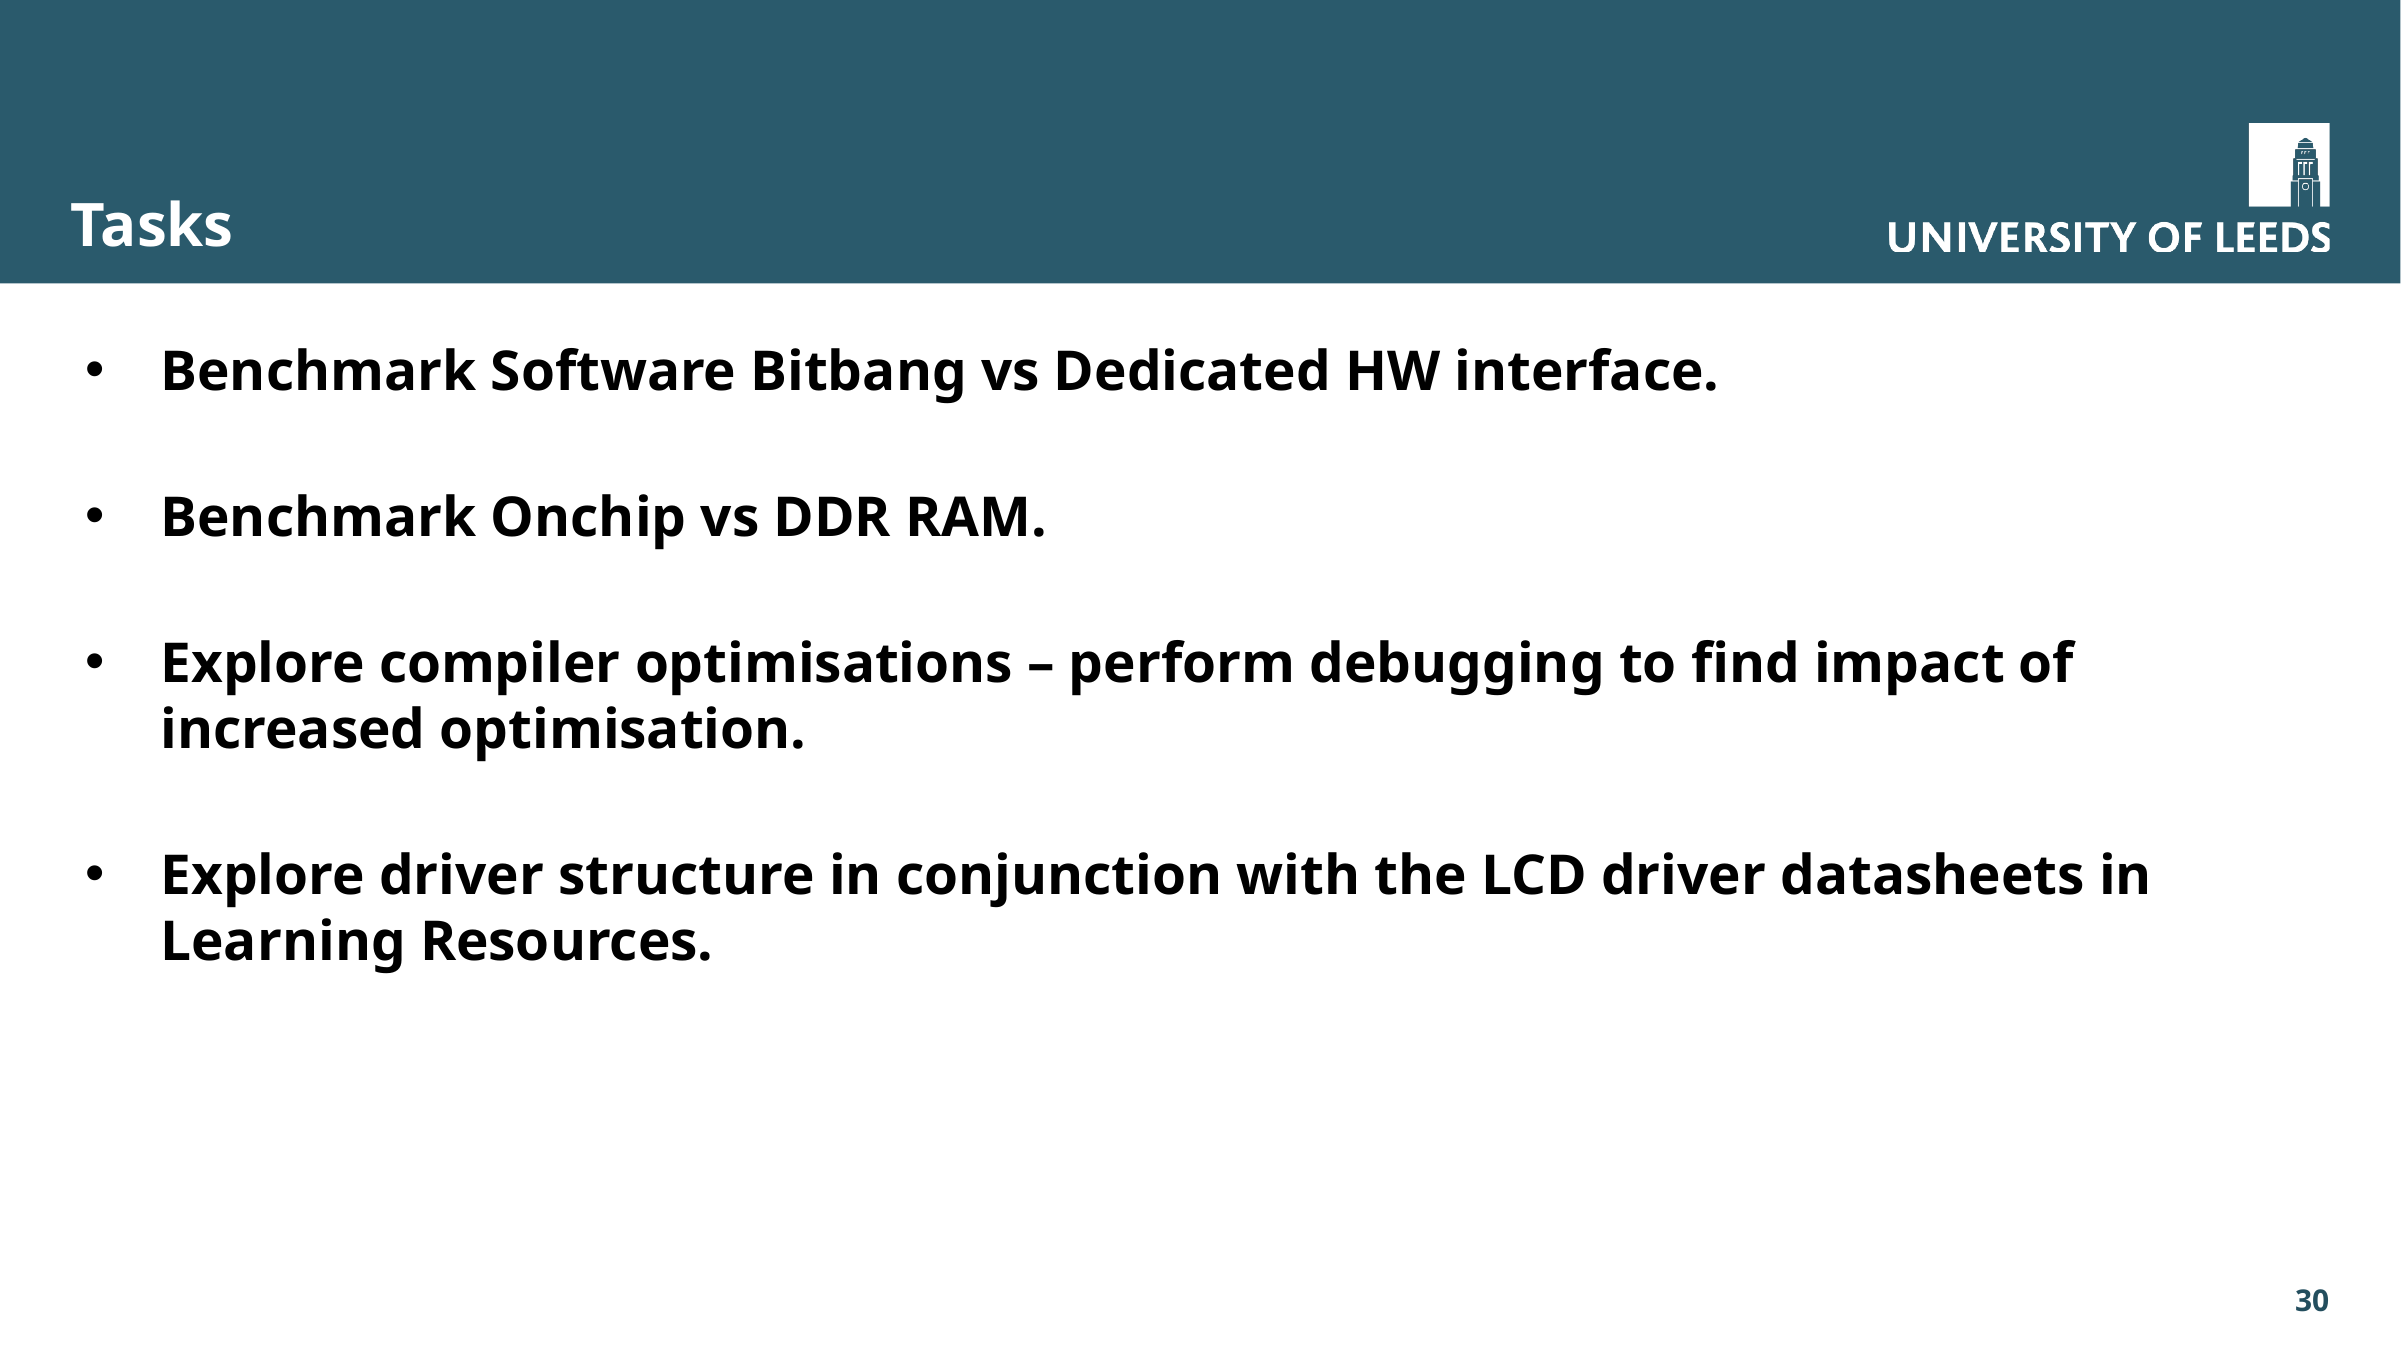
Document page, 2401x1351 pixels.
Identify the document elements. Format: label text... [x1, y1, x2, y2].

title Tasks [70, 81, 1806, 259]
list Benchmark Software Bitbang vs Dedicated HW interface. Benchmark Onchip vs DDR RAM. Explore compiler optimisations – perform debugging to find impact of increased optimisation. Explore driver structure in conjunction with the LCD driver datasheets in Learning Resources. [70, 327, 2329, 1230]
